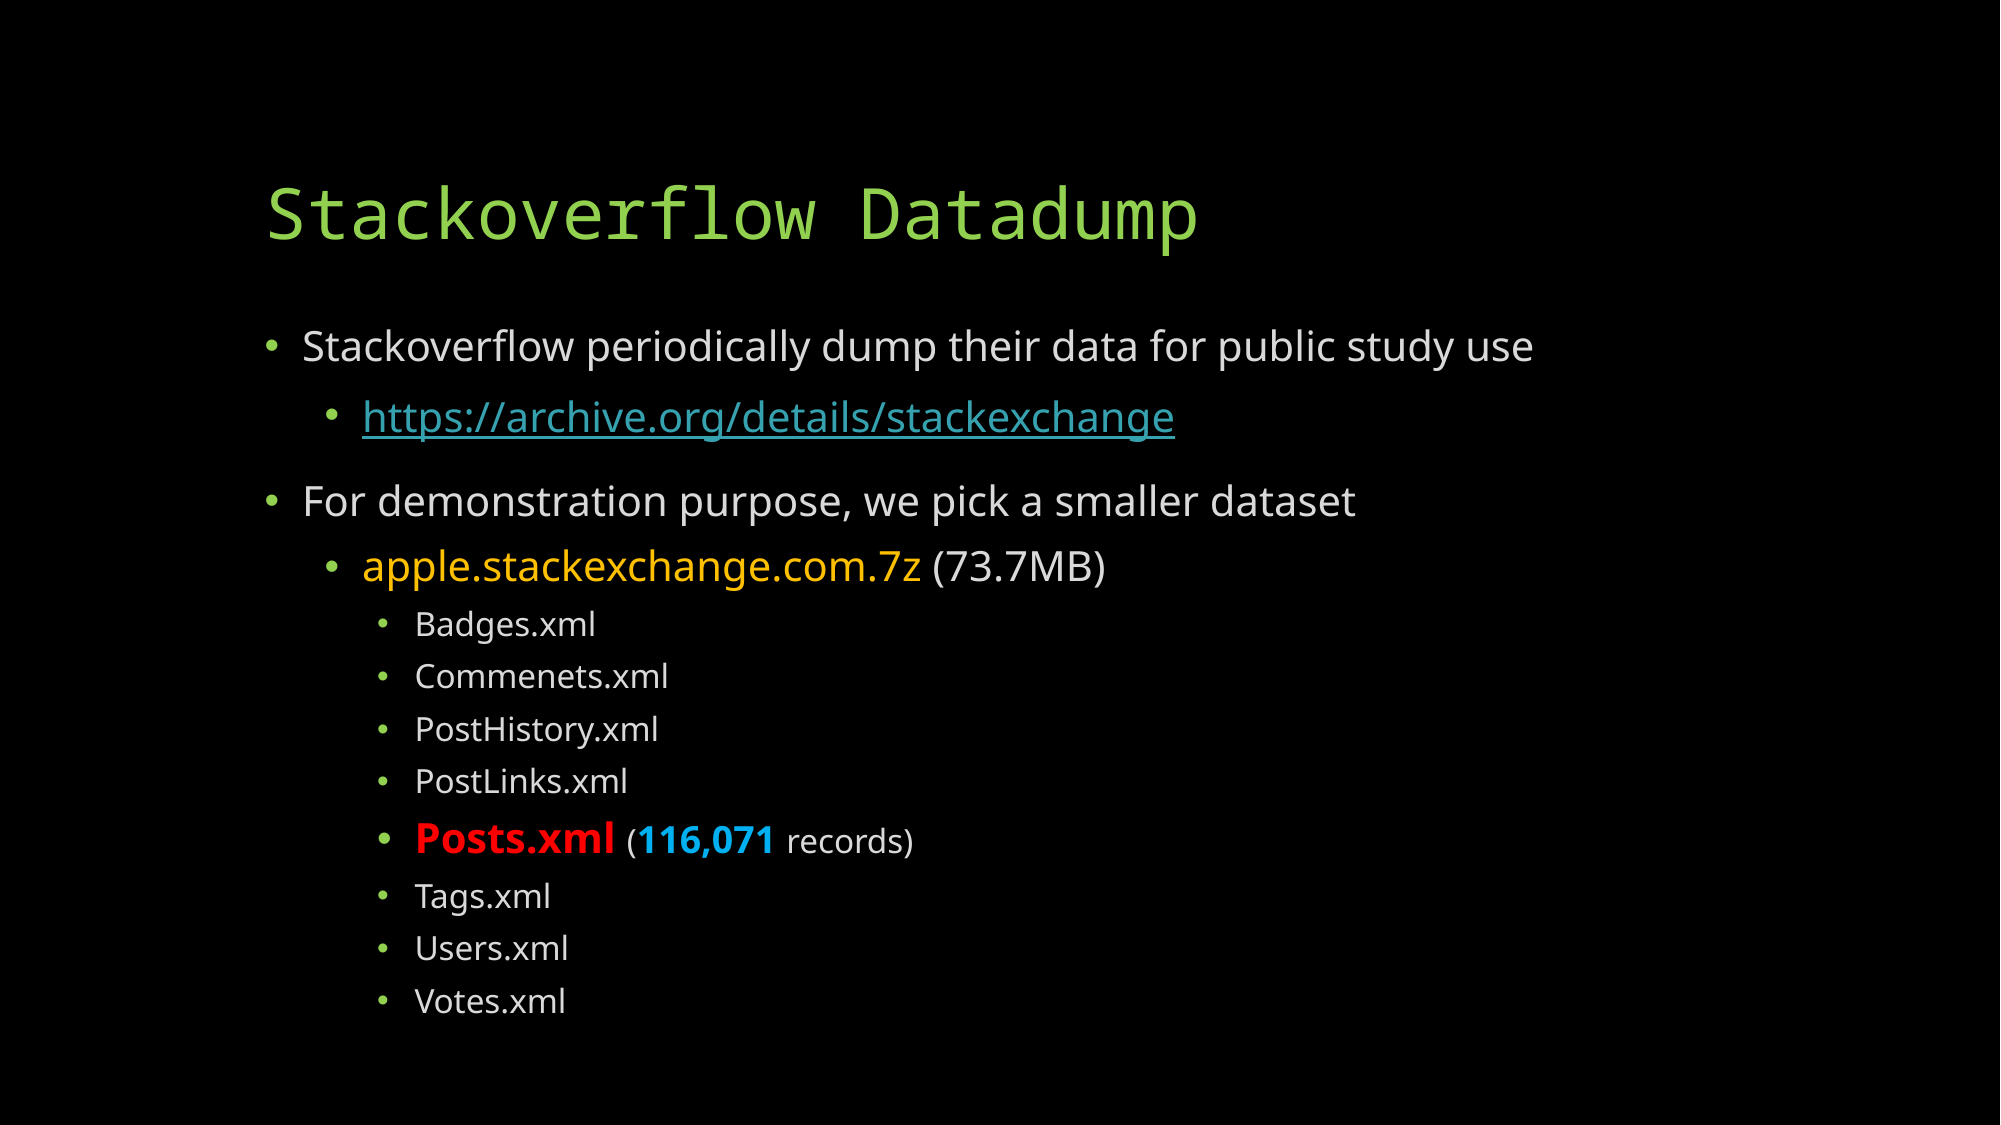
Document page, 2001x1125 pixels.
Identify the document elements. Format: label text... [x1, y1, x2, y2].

text_box Stackoverflow periodically dump their data for public study use https://archive.org/details/stackexchange For demonstration purpose, we pick a smaller dataset apple.stackexchange.com.7z (73.7MB) Badges.xml Commenets.xml PostHistory.xml PostLinks.xml Posts.xml (116,071 records) Tags.xml Users.xml Votes.xml [249, 318, 1750, 1083]
title Stackoverflow Datadump [249, 75, 1750, 263]
